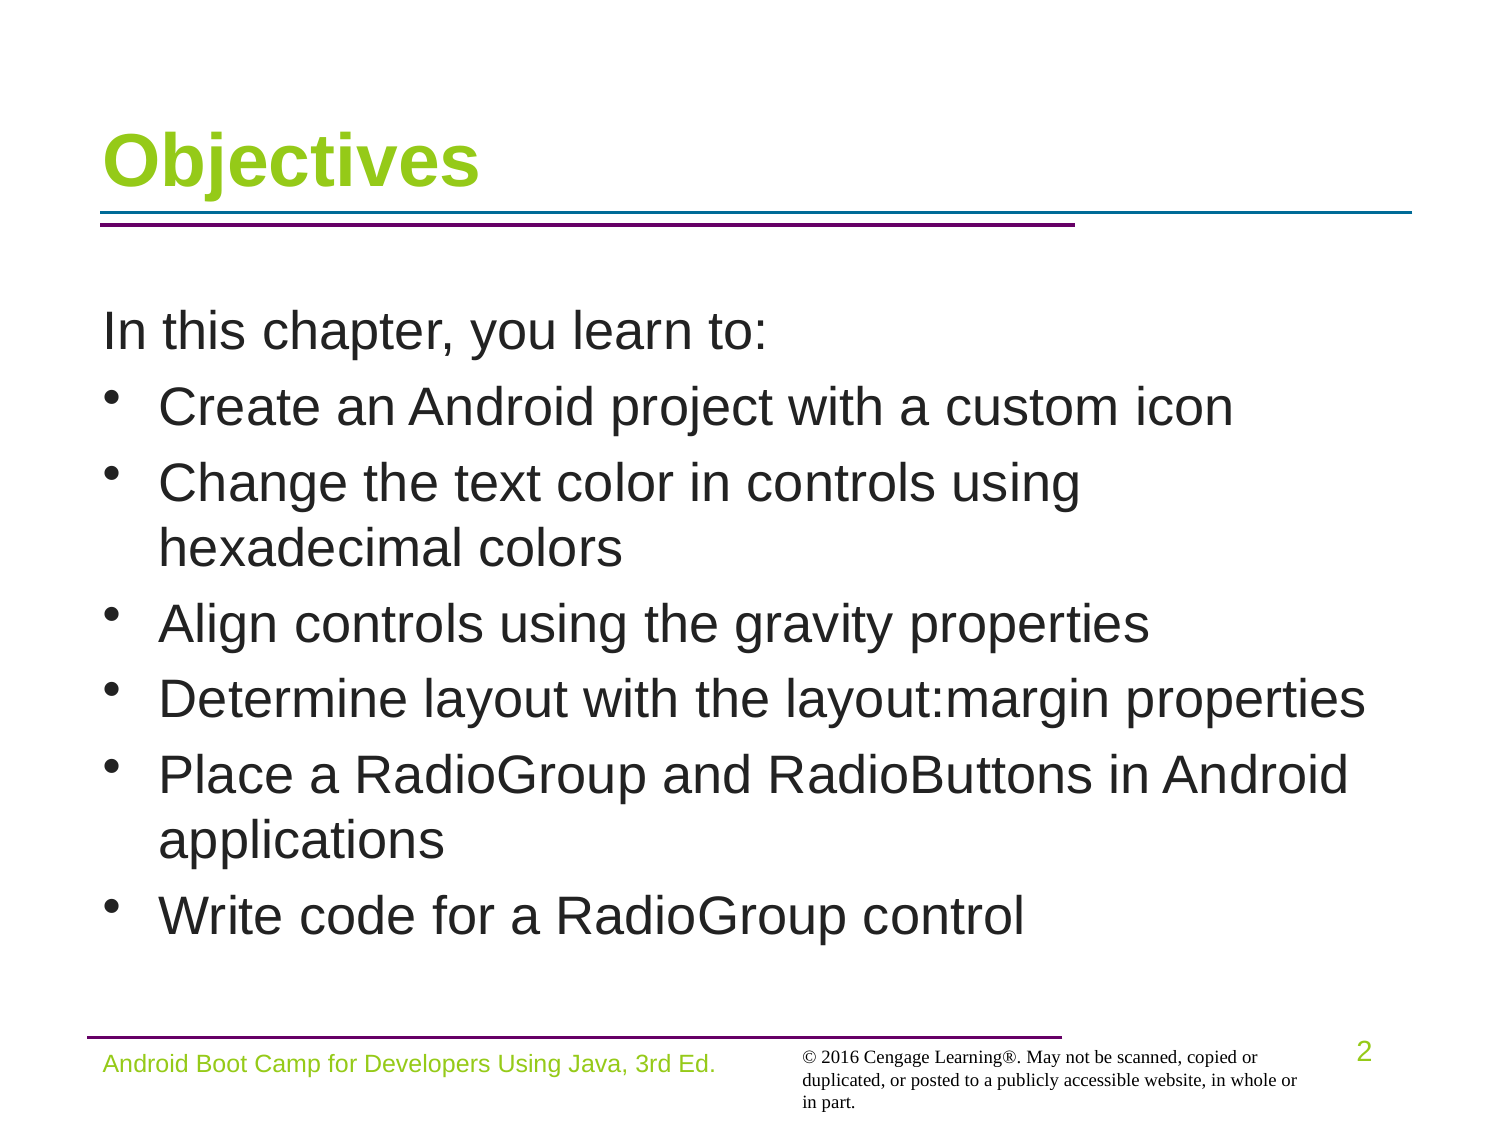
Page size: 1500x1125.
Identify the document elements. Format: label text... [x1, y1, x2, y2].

footer Android Boot Camp for Developers Using Java, 3rd Ed. [87, 1025, 988, 1100]
slide_number 2 [1074, 1025, 1388, 1100]
title Objectives [87, 62, 1413, 251]
list In this chapter, you learn to: Create an Android project with a custom icon Change the text color in controls using hexadecimal colors Align controls using the gravity properties Determine layout with the layout:margin properties Place a RadioGroup and RadioButtons in Android applications Write code for a RadioGroup control [87, 287, 1413, 1026]
